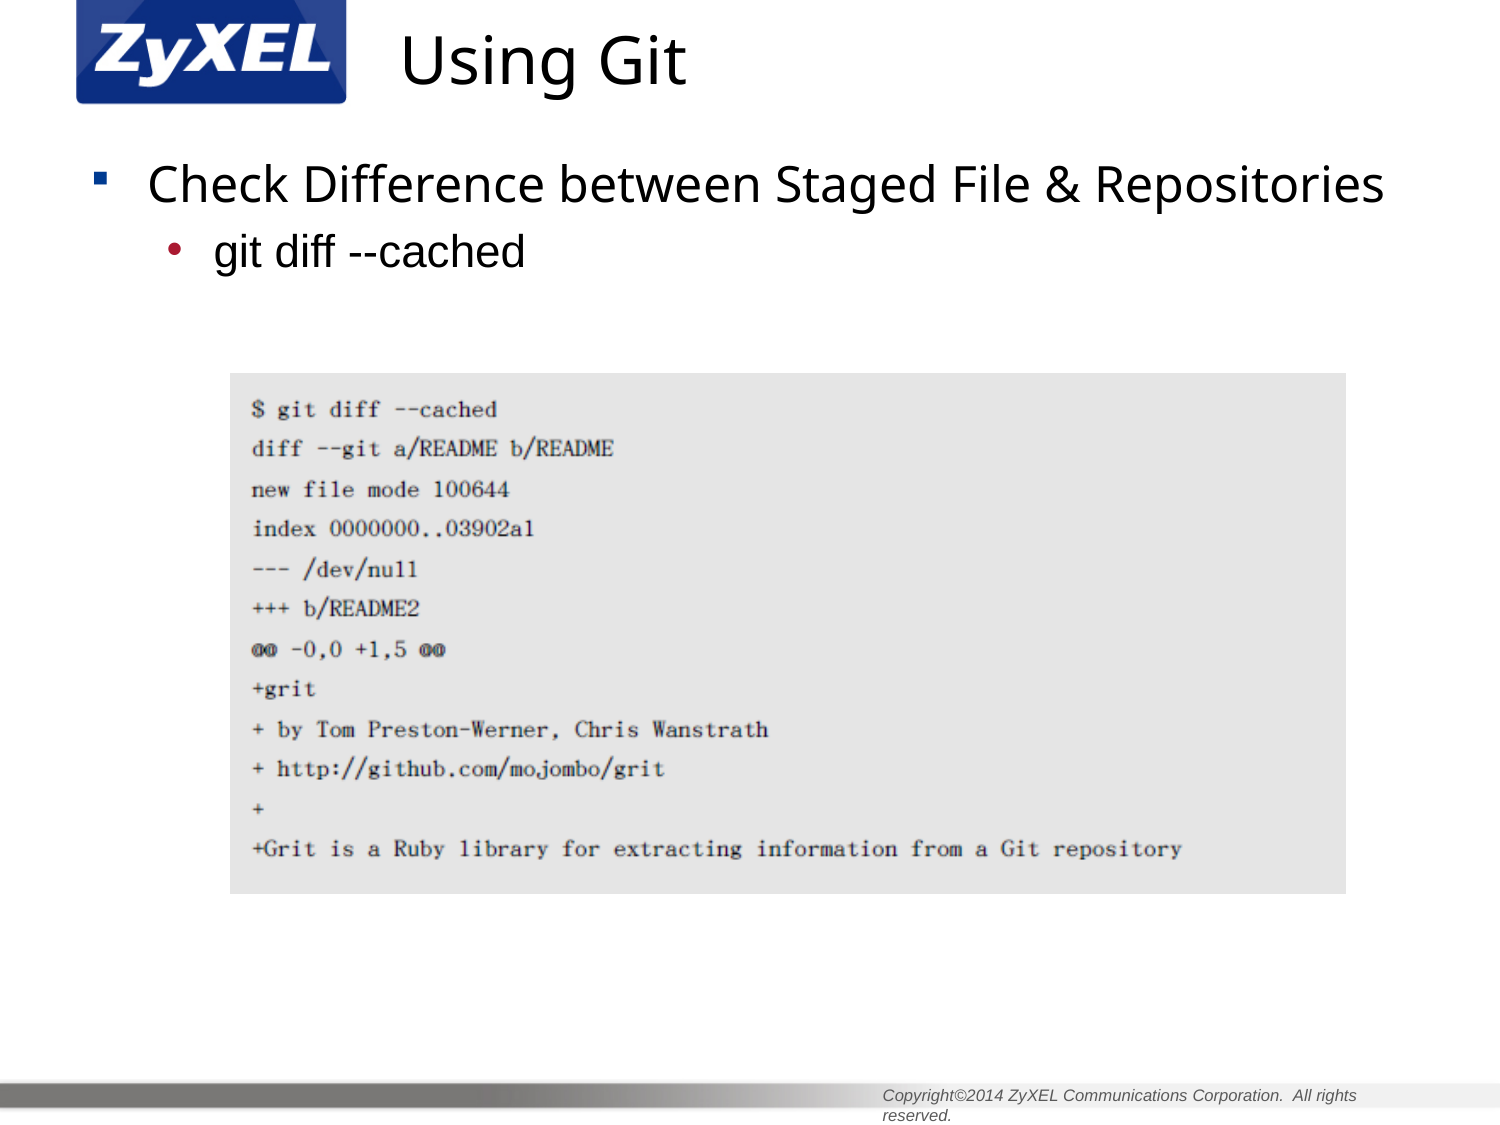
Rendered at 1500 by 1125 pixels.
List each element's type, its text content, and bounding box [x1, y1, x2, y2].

picture [0, 0, 1500, 1125]
title Using Git [384, 0, 1500, 121]
list Check Difference between Staged File & Repositories git diff --cached [76, 144, 1471, 303]
